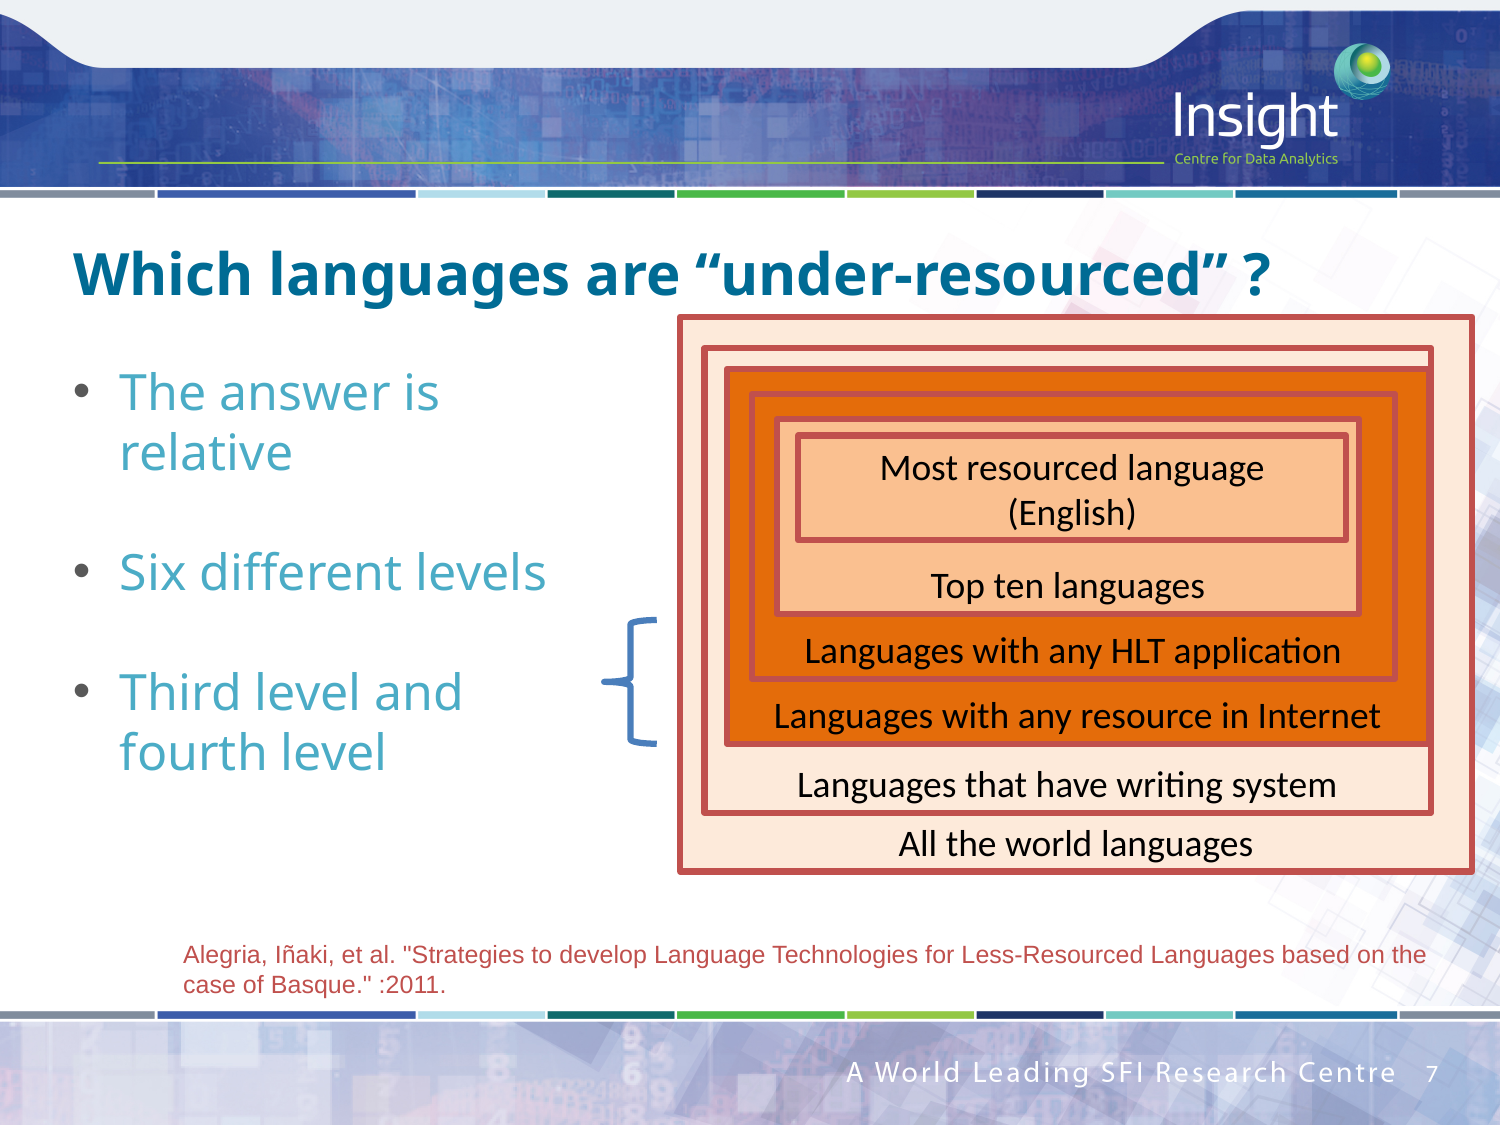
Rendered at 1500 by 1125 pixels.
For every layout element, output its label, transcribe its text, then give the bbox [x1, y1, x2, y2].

picture [0, 0, 1500, 1125]
text_box 7 [1103, 1042, 1454, 1103]
text_box All the world languages [680, 316, 1473, 872]
text_box Languages with any HLT application [751, 394, 1395, 679]
text_box [603, 619, 657, 745]
text_box [513, 1042, 989, 1103]
text_box Which languages are “under-resourced” ? [58, 229, 1453, 335]
text_box Top ten languages [776, 419, 1359, 614]
text_box [58, 335, 1453, 930]
text_box Languages with any resource in Internet [726, 369, 1429, 744]
text_box Most resourced language (English) [798, 435, 1347, 541]
text_box Languages that have writing system [704, 348, 1431, 813]
text_box Alegria, Iñaki, et al. "Strategies to develop Language Technologies for Less-Resourced Languages based on the case of Basque." :2011. [168, 930, 1486, 1006]
text_box The answer is relative Six different levels Third level and fourth level [58, 353, 572, 1025]
